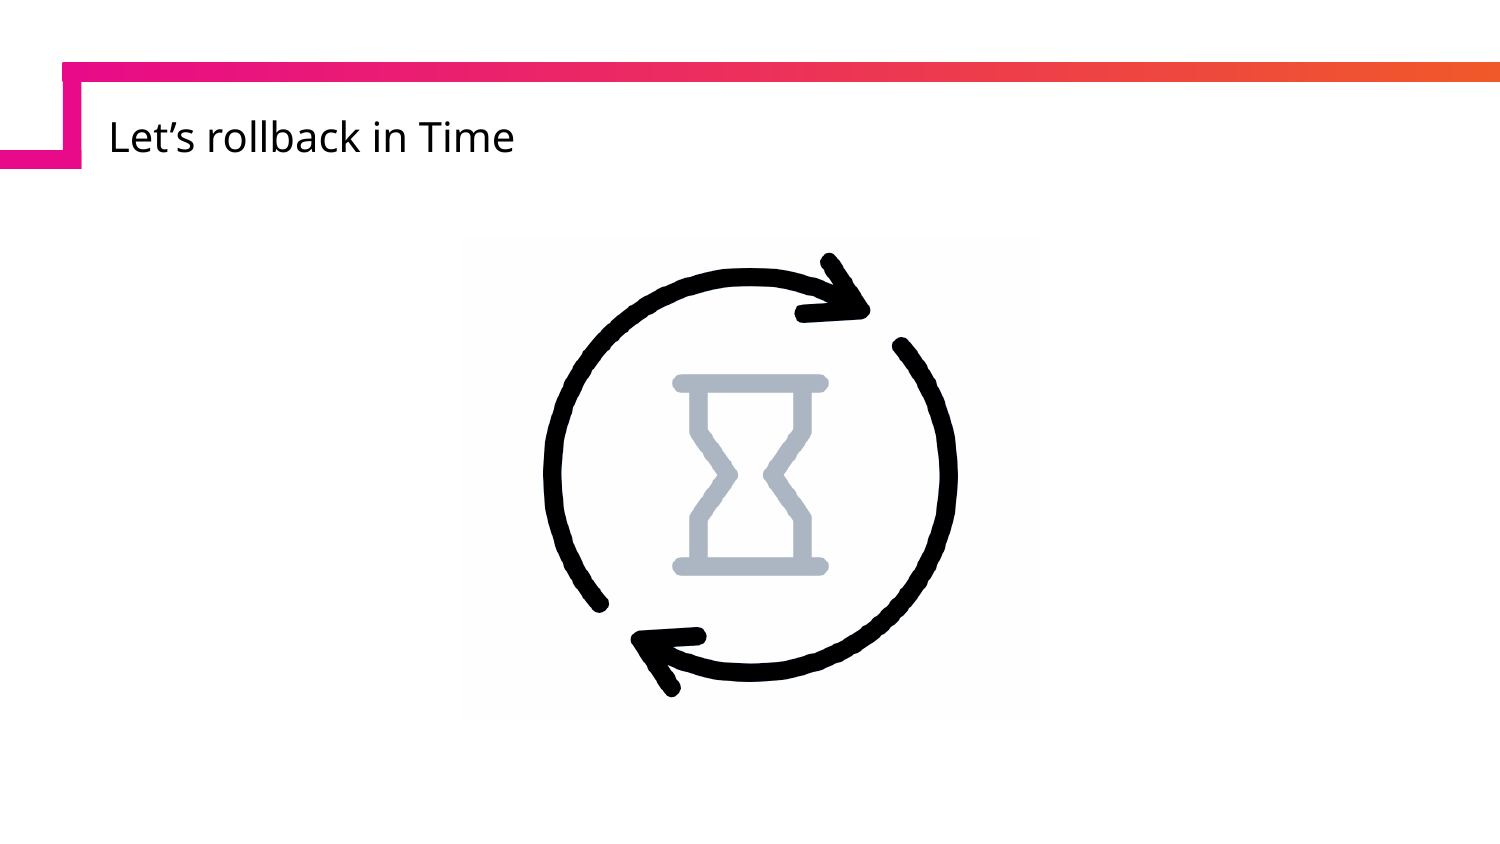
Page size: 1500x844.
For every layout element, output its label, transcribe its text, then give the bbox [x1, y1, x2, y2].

title Let’s rollback in Time [100, 117, 1455, 169]
picture [461, 235, 1039, 721]
